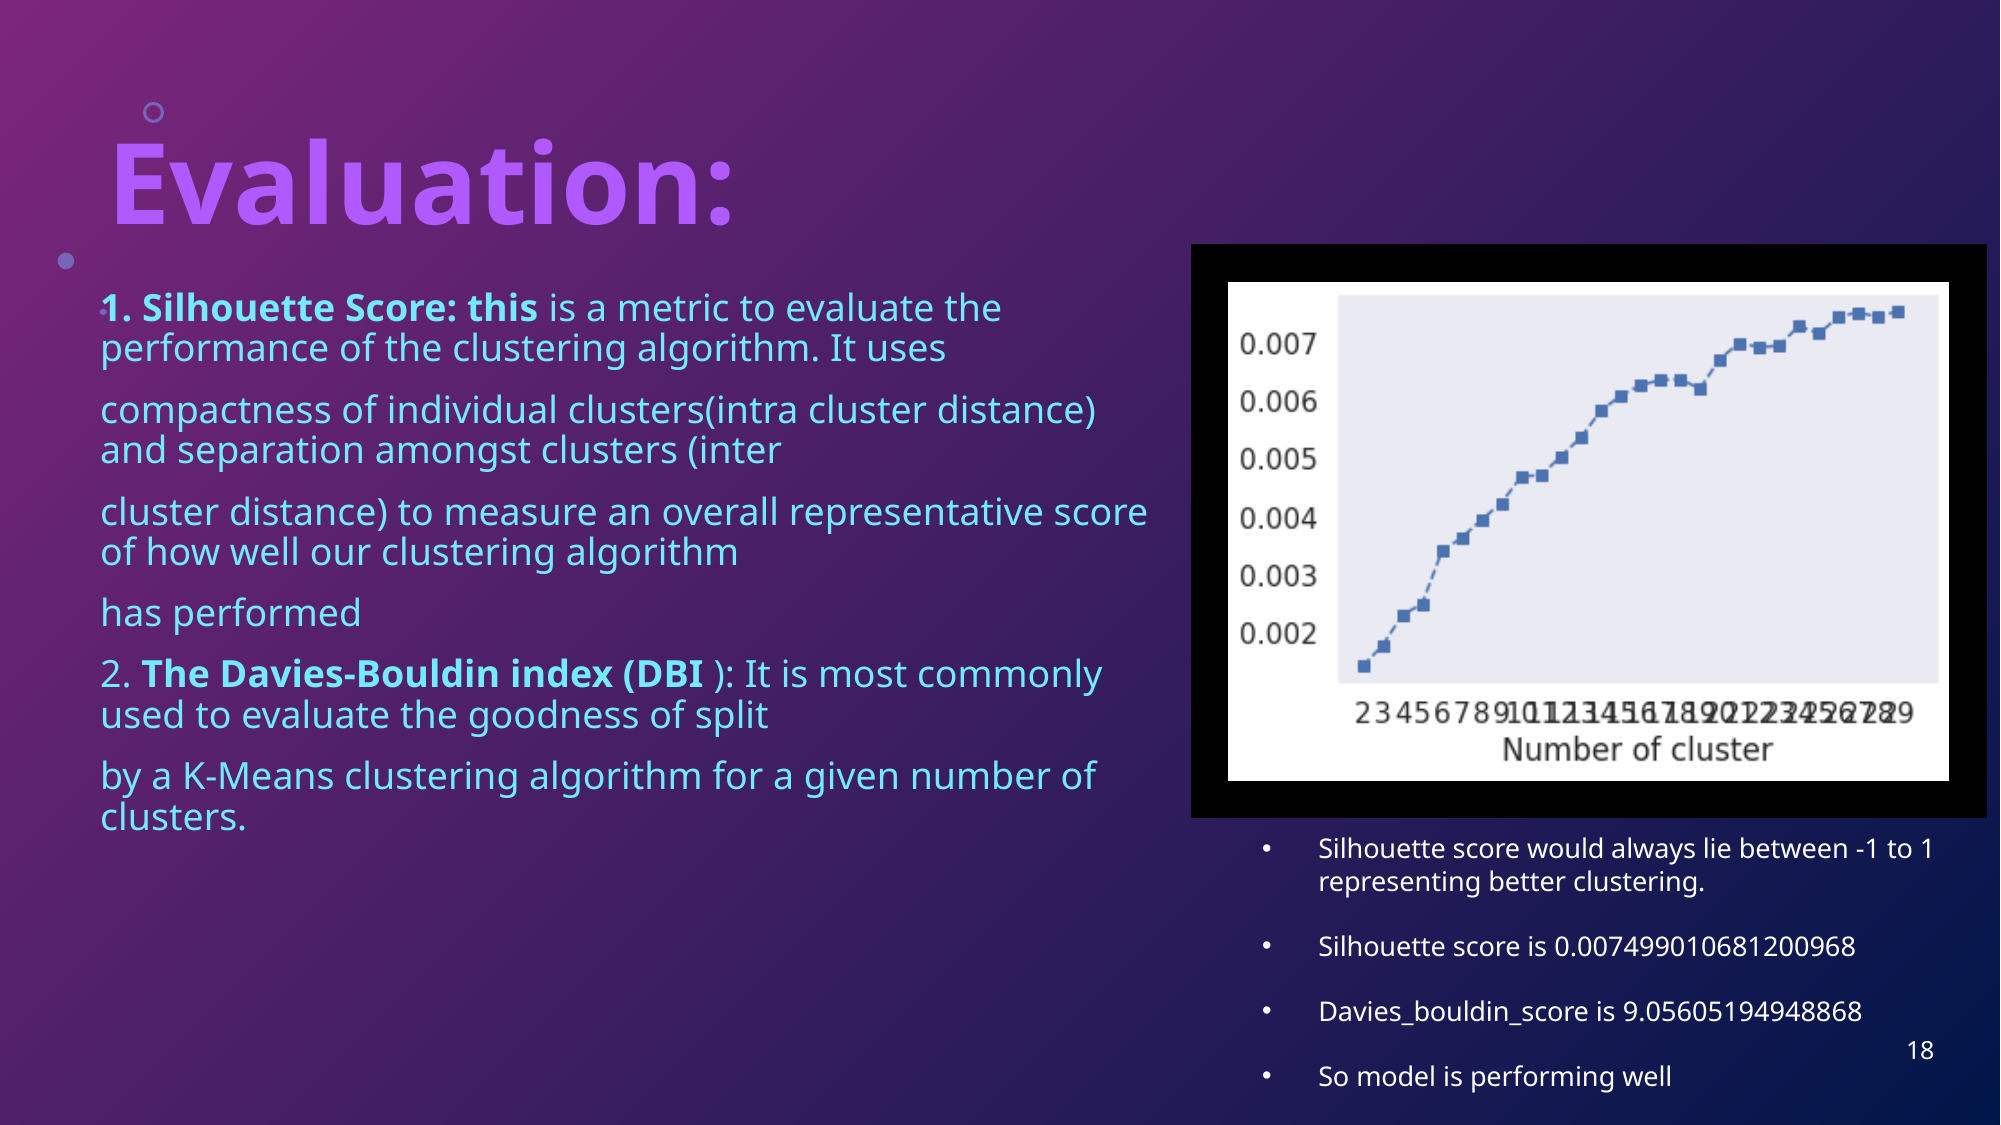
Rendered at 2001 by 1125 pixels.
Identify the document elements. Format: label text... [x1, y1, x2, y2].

text_box 1. Silhouette Score: this is a metric to evaluate the performance of the clustering algorithm. It uses compactness of individual clusters(intra cluster distance) and separation amongst clusters (inter cluster distance) to measure an overall representative score of how well our clustering algorithm has performed 2. The Davies-Bouldin index (DBI ): It is most commonly used to evaluate the goodness of split by a K-Means clustering algorithm for a given number of clusters. [85, 281, 1172, 847]
text_box Silhouette score would always lie between -1 to 1 representing better clustering. Silhouette score is 0.007499010681200968 Davies_bouldin_score is 9.05605194948868 So model is performing well [1172, 817, 2000, 1106]
text_box Evaluation: [91, 104, 753, 255]
picture [1227, 281, 1950, 781]
